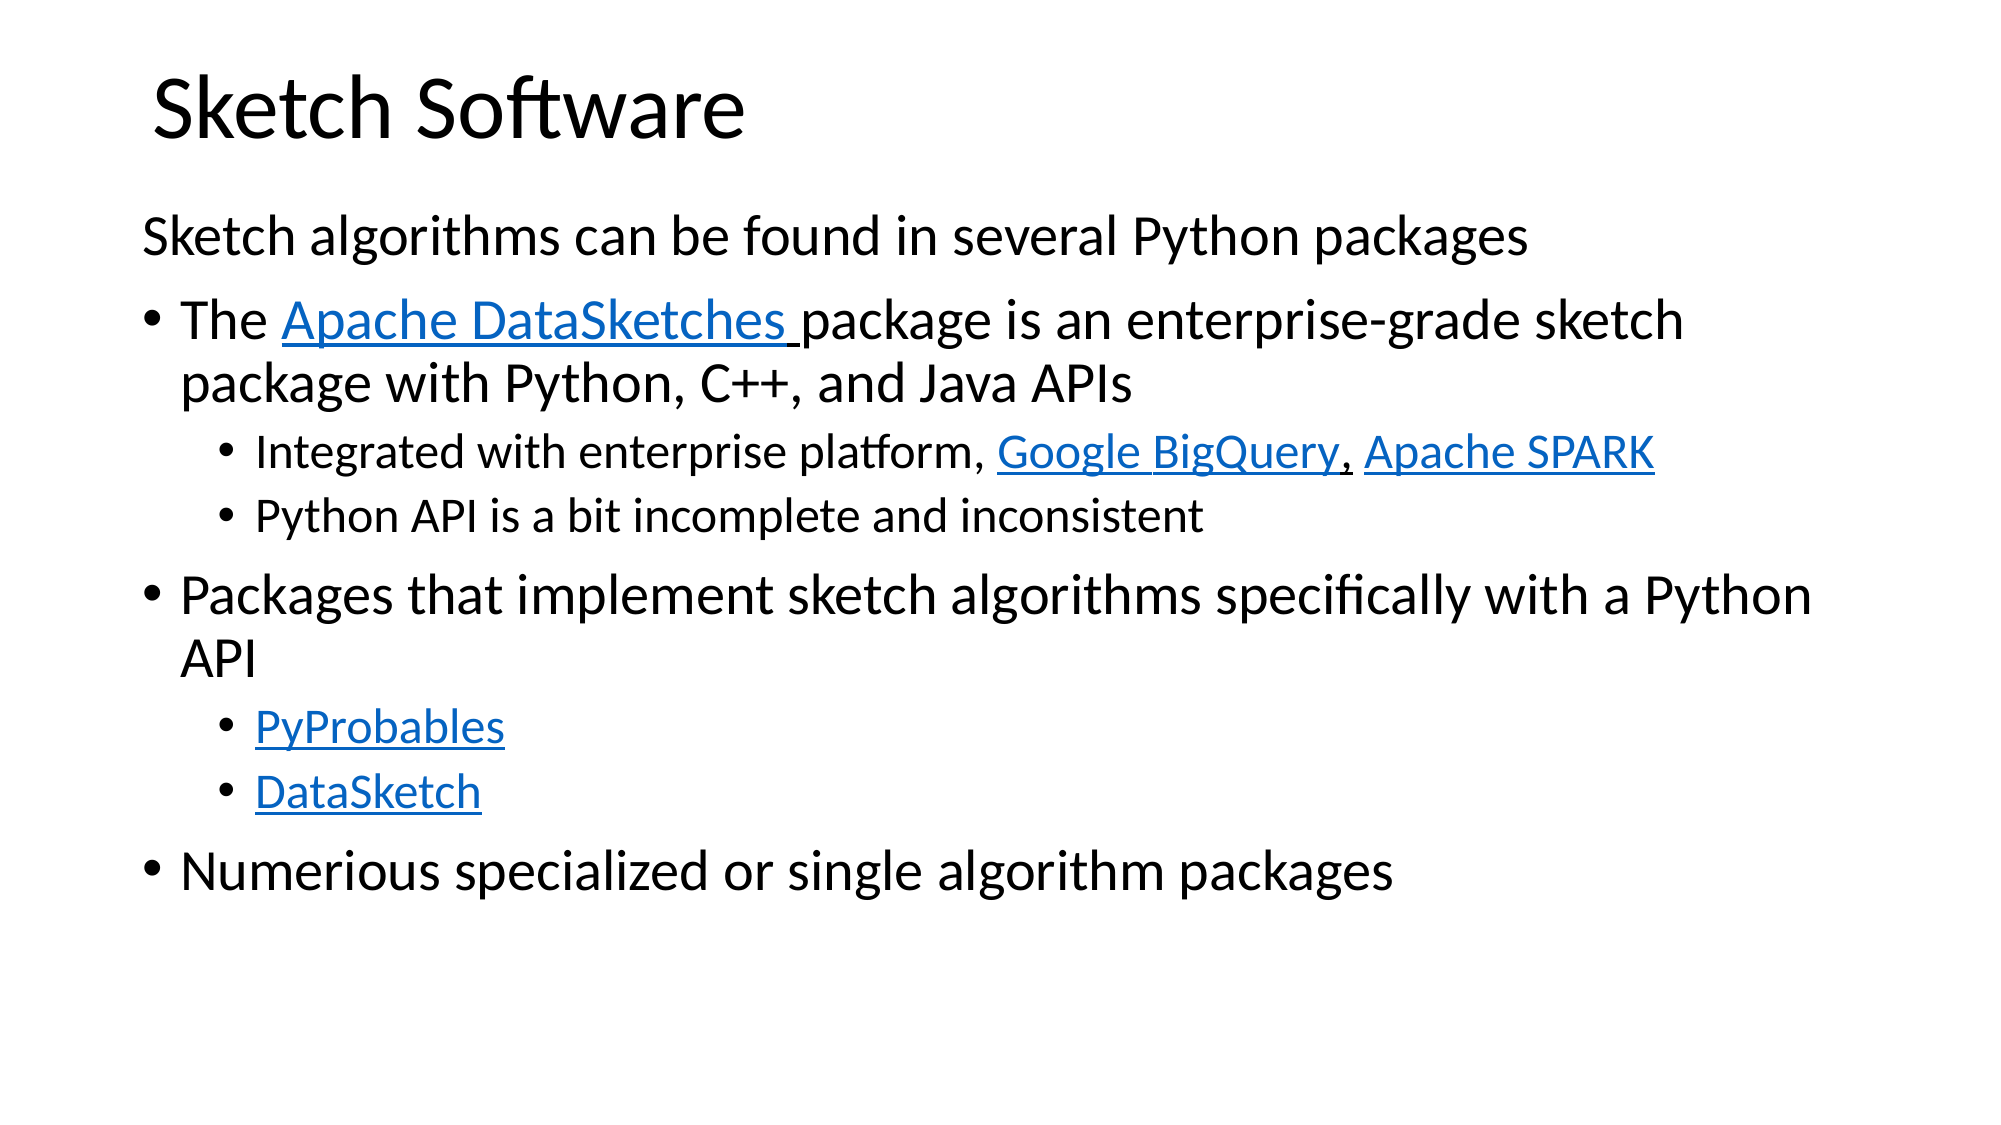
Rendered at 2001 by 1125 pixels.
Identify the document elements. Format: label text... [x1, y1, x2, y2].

text_box Sketch Software [137, 0, 1863, 218]
list Sketch algorithms can be found in several Python packages The Apache DataSketches package is an enterprise-grade sketch package with Python, C++, and Java APIs Integrated with enterprise platform, Google BigQuery, Apache SPARK Python API is a bit incomplete and inconsistent Packages that implement sketch algorithms specifically with a Python API PyProbables DataSketch Numerious specialized or single algorithm packages [127, 198, 1853, 1098]
